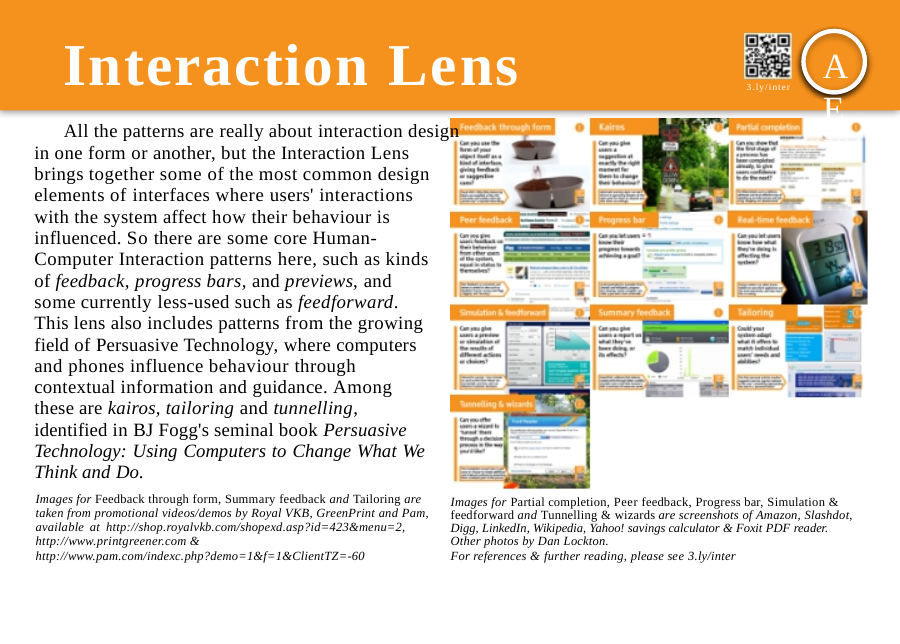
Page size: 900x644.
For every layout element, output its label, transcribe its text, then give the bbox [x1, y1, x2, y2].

picture [743, 32, 793, 81]
text_box 3.ly/inter [746, 87, 792, 92]
text_box [0, 0, 900, 112]
text_box Interaction Lens All the patterns are really about interaction design in one form or another, but the Interaction Lens brings together some of the most common design elements of interfaces where users' interactions with the system affect how their behaviour is influenced. So there are some core Human- Computer Interaction patterns here, such as kinds of feedback, progress bars, and previews, and some currently less-used such as feedforward. This lens also includes patterns from the growing field of Persuasive Technology, where computers and phones influence behaviour through contextual information and guidance. Among these are kairos, tailoring and tunnelling, identified in BJ Fogg's seminal book Persuasive Technology: Using Computers to Change What We Think and Do. [34, 25, 526, 484]
text_box Images for Partial completion, Peer feedback, Progress bar, Simulation & feedforward and Tunnelling & wizards are screenshots of Amazon, Slashdot, Digg, LinkedIn, Wikipedia, Yahoo! savings calculator & Foxit PDF reader. Other photos by Dan Lockton. For references & further reading, please see 3.ly/inter [450, 498, 859, 564]
text_box [792, 36, 798, 83]
text_box Images for Feedback through form, Summary feedback and Tailoring are taken from promotional videos/demos by Royal VKB, GreenPrint and Pam, available at http://shop.royalvkb.com/shopexd.asp?id=423&menu=2, http://www.printgreener.com & http://www.pam.com/indexc.php?demo=1&f=1&ClientTZ=-60 [35, 492, 434, 563]
text_box AEI [822, 43, 849, 117]
text_box [801, 28, 867, 93]
picture [449, 118, 869, 491]
